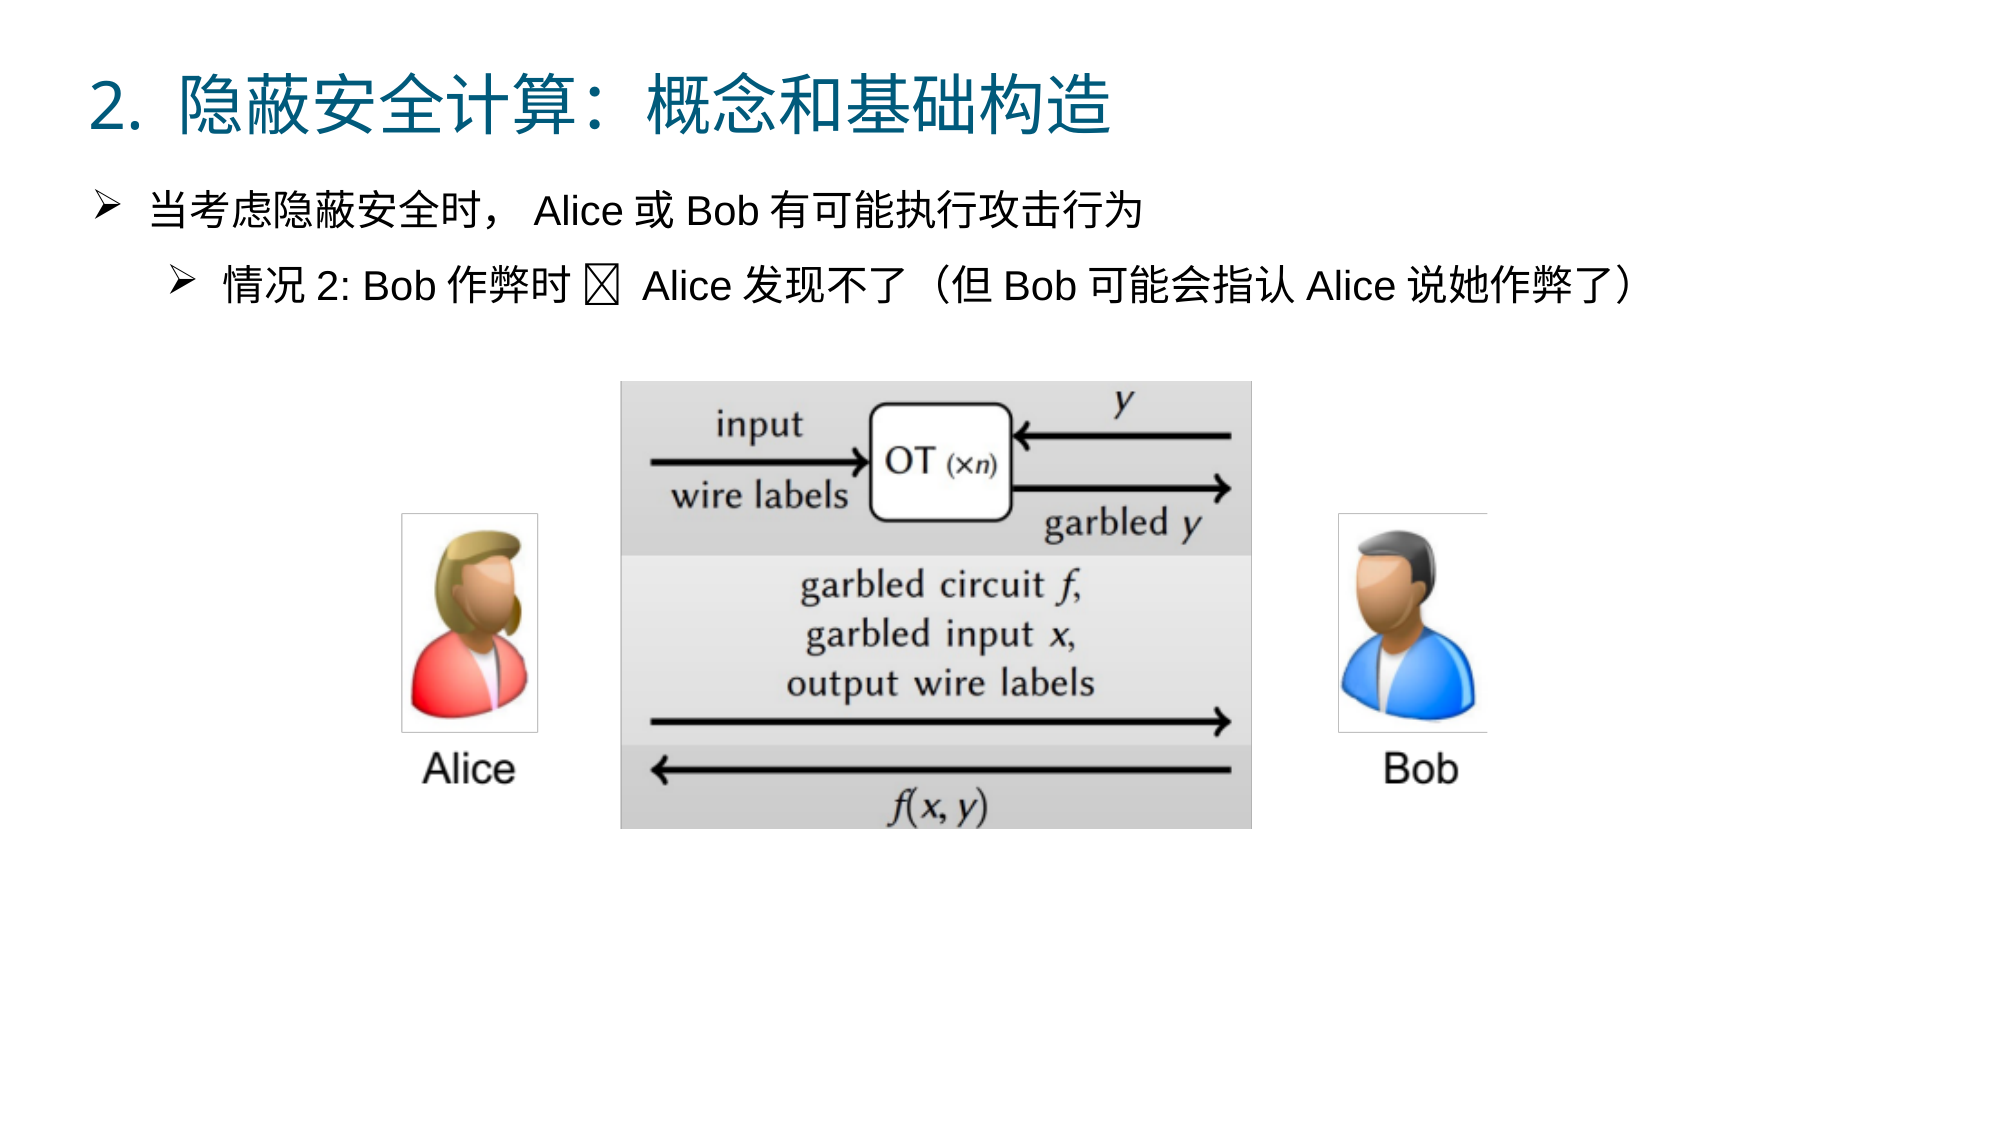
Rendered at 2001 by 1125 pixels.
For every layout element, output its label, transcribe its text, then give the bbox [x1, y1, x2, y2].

picture [395, 381, 1488, 829]
text_box 2. 隐蔽安全计算：概念和基础构造 [73, 55, 1128, 150]
text_box 当考虑隐蔽安全时，Alice或Bob有可能执行攻击行为 情况2: Bob作弊时  Alice发现不了（但Bob可能会指认Alice说她作弊了） [76, 176, 1820, 317]
